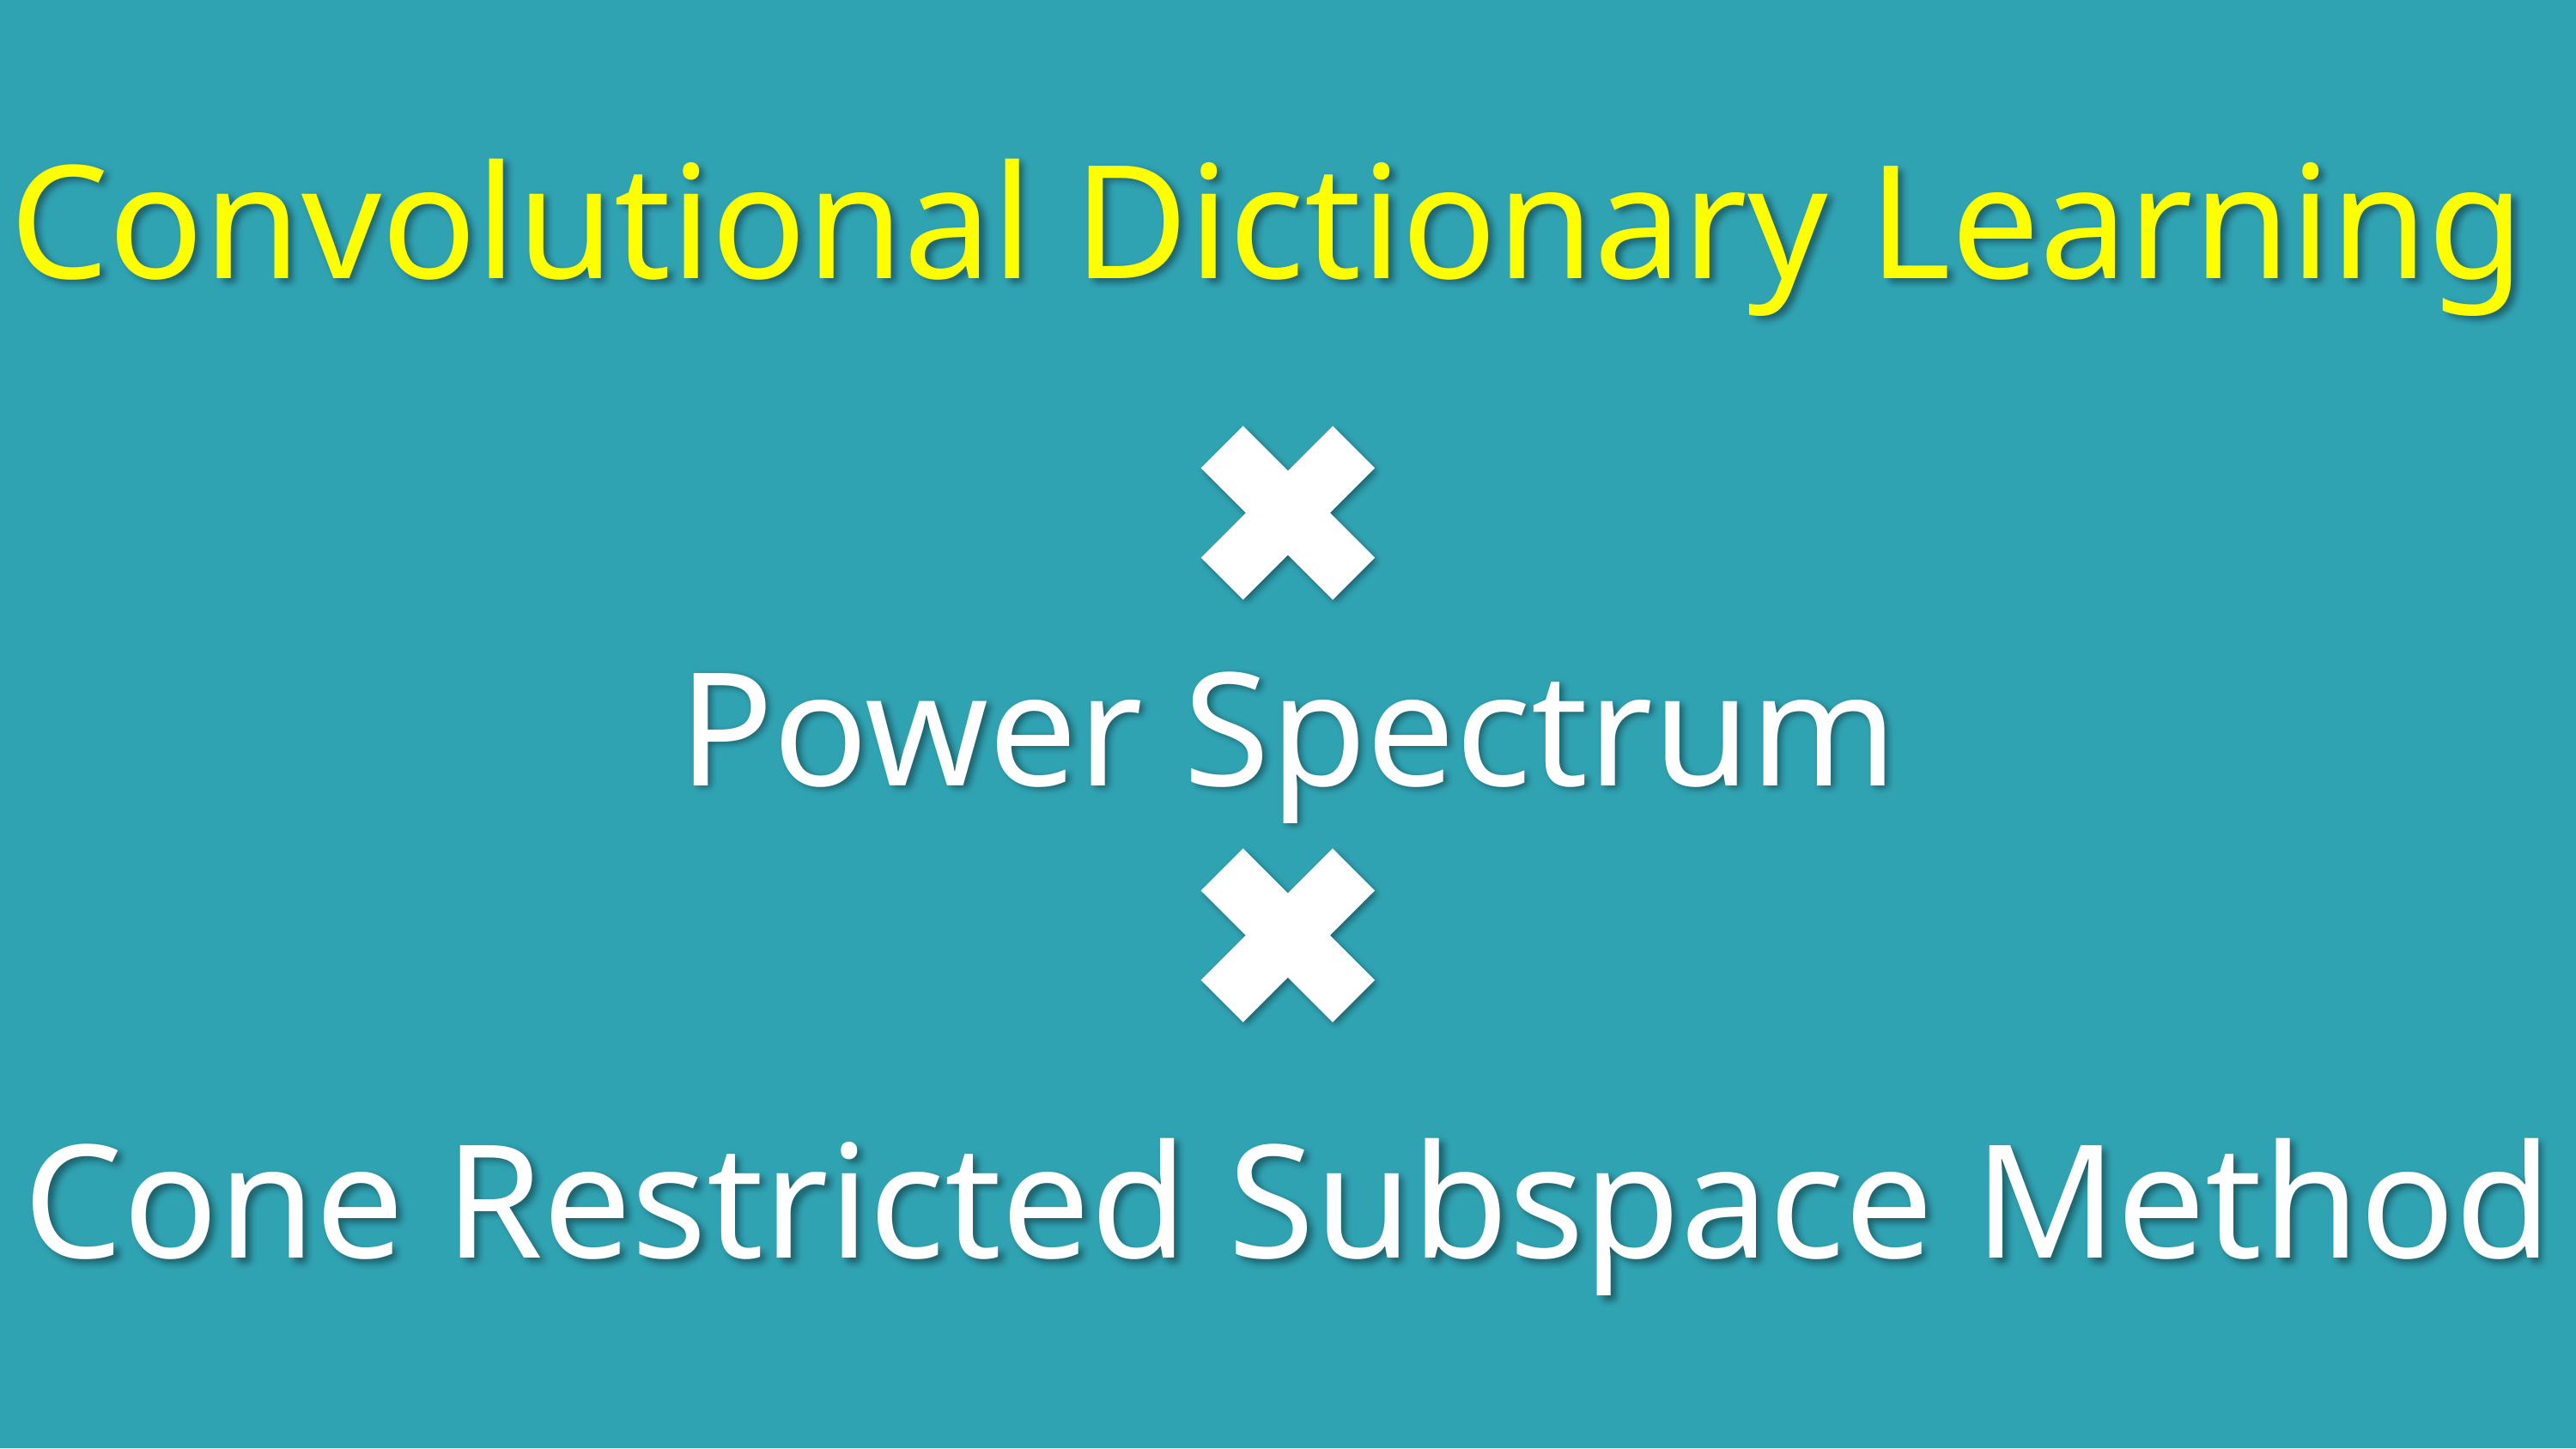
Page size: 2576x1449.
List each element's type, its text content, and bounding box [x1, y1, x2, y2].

text_box Cone Restricted Subspace Method [11, 1094, 2565, 1296]
text_box [1200, 846, 1376, 1024]
text_box [1200, 424, 1376, 602]
text_box Convolutional Dictionary Learning [0, 115, 2576, 317]
text_box Power Spectrum [665, 621, 1911, 824]
